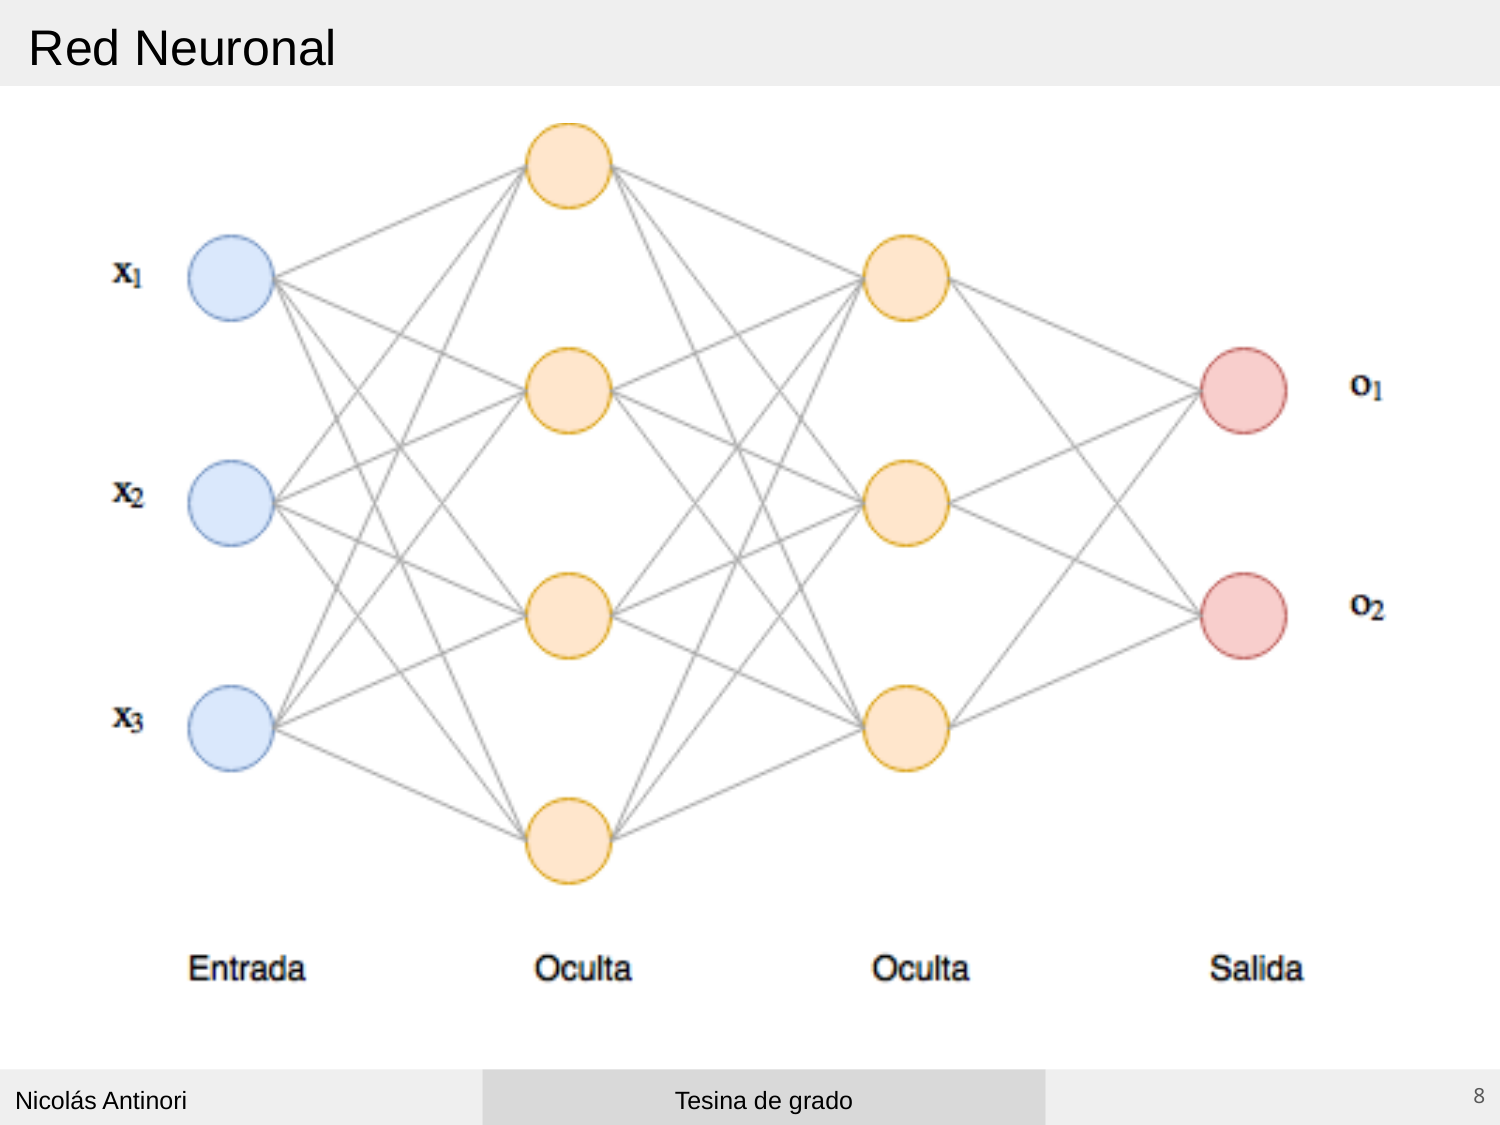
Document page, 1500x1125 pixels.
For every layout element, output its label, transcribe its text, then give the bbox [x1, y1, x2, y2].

text_box Nicolás Antinori [0, 1069, 482, 1125]
slide_number ‹#› [1046, 1069, 1500, 1125]
text_box Red Neuronal [0, 0, 1500, 86]
picture [76, 123, 1429, 1002]
text_box Tesina de grado [482, 1069, 1046, 1125]
